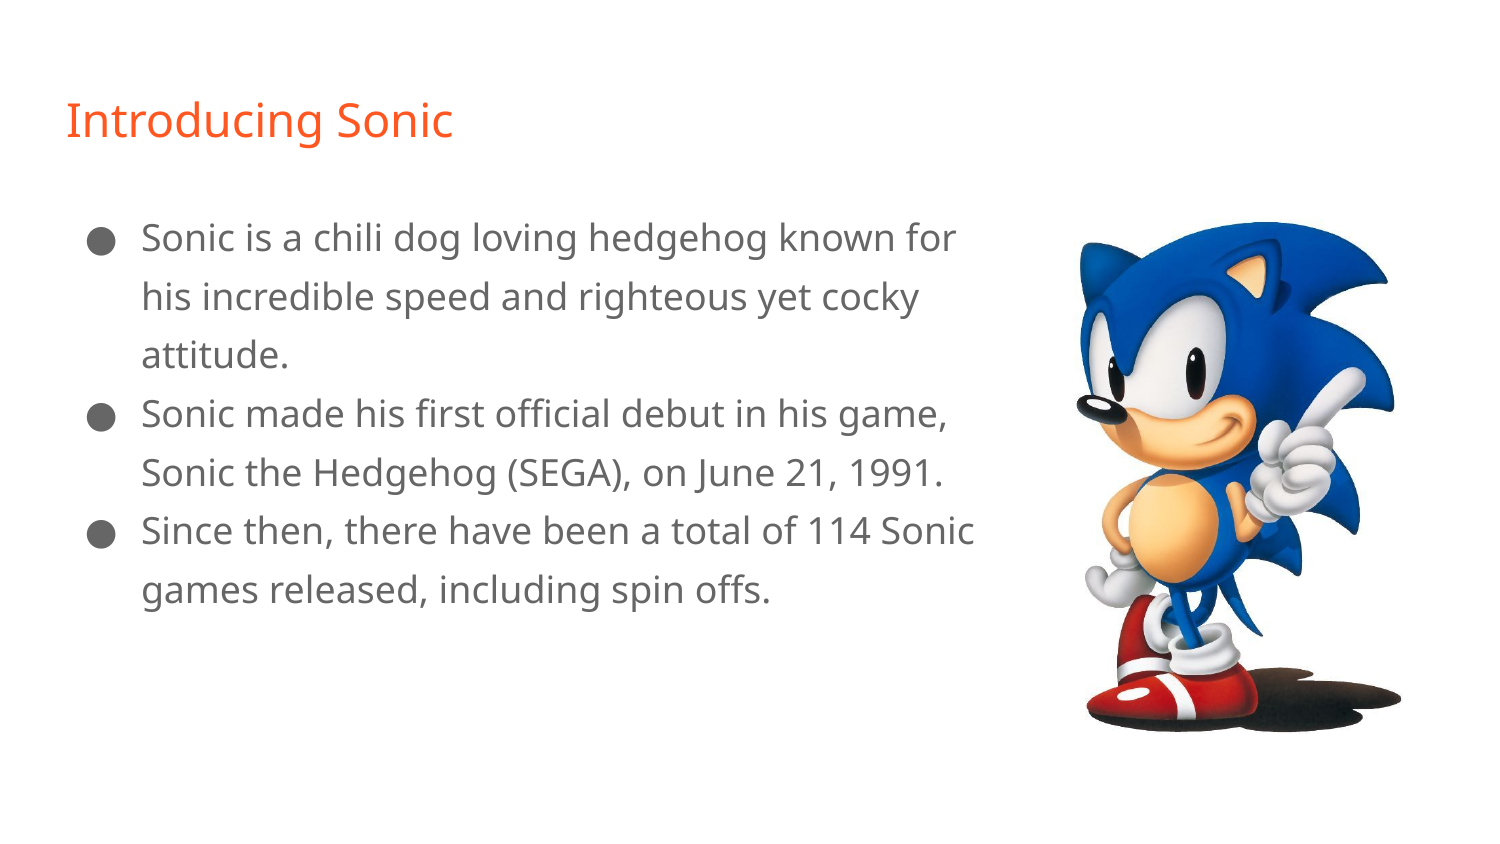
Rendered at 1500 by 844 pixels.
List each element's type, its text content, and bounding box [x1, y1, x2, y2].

title Introducing Sonic [51, 72, 1449, 167]
picture [1073, 219, 1404, 734]
list Sonic is a chili dog loving hedgehog known for his incredible speed and righteous yet cocky attitude. Sonic made his first official debut in his game, Sonic the Hedgehog (SEGA), on June 21, 1991. Since then, there have been a total of 114 Sonic games released, including spin offs. [51, 189, 1034, 750]
